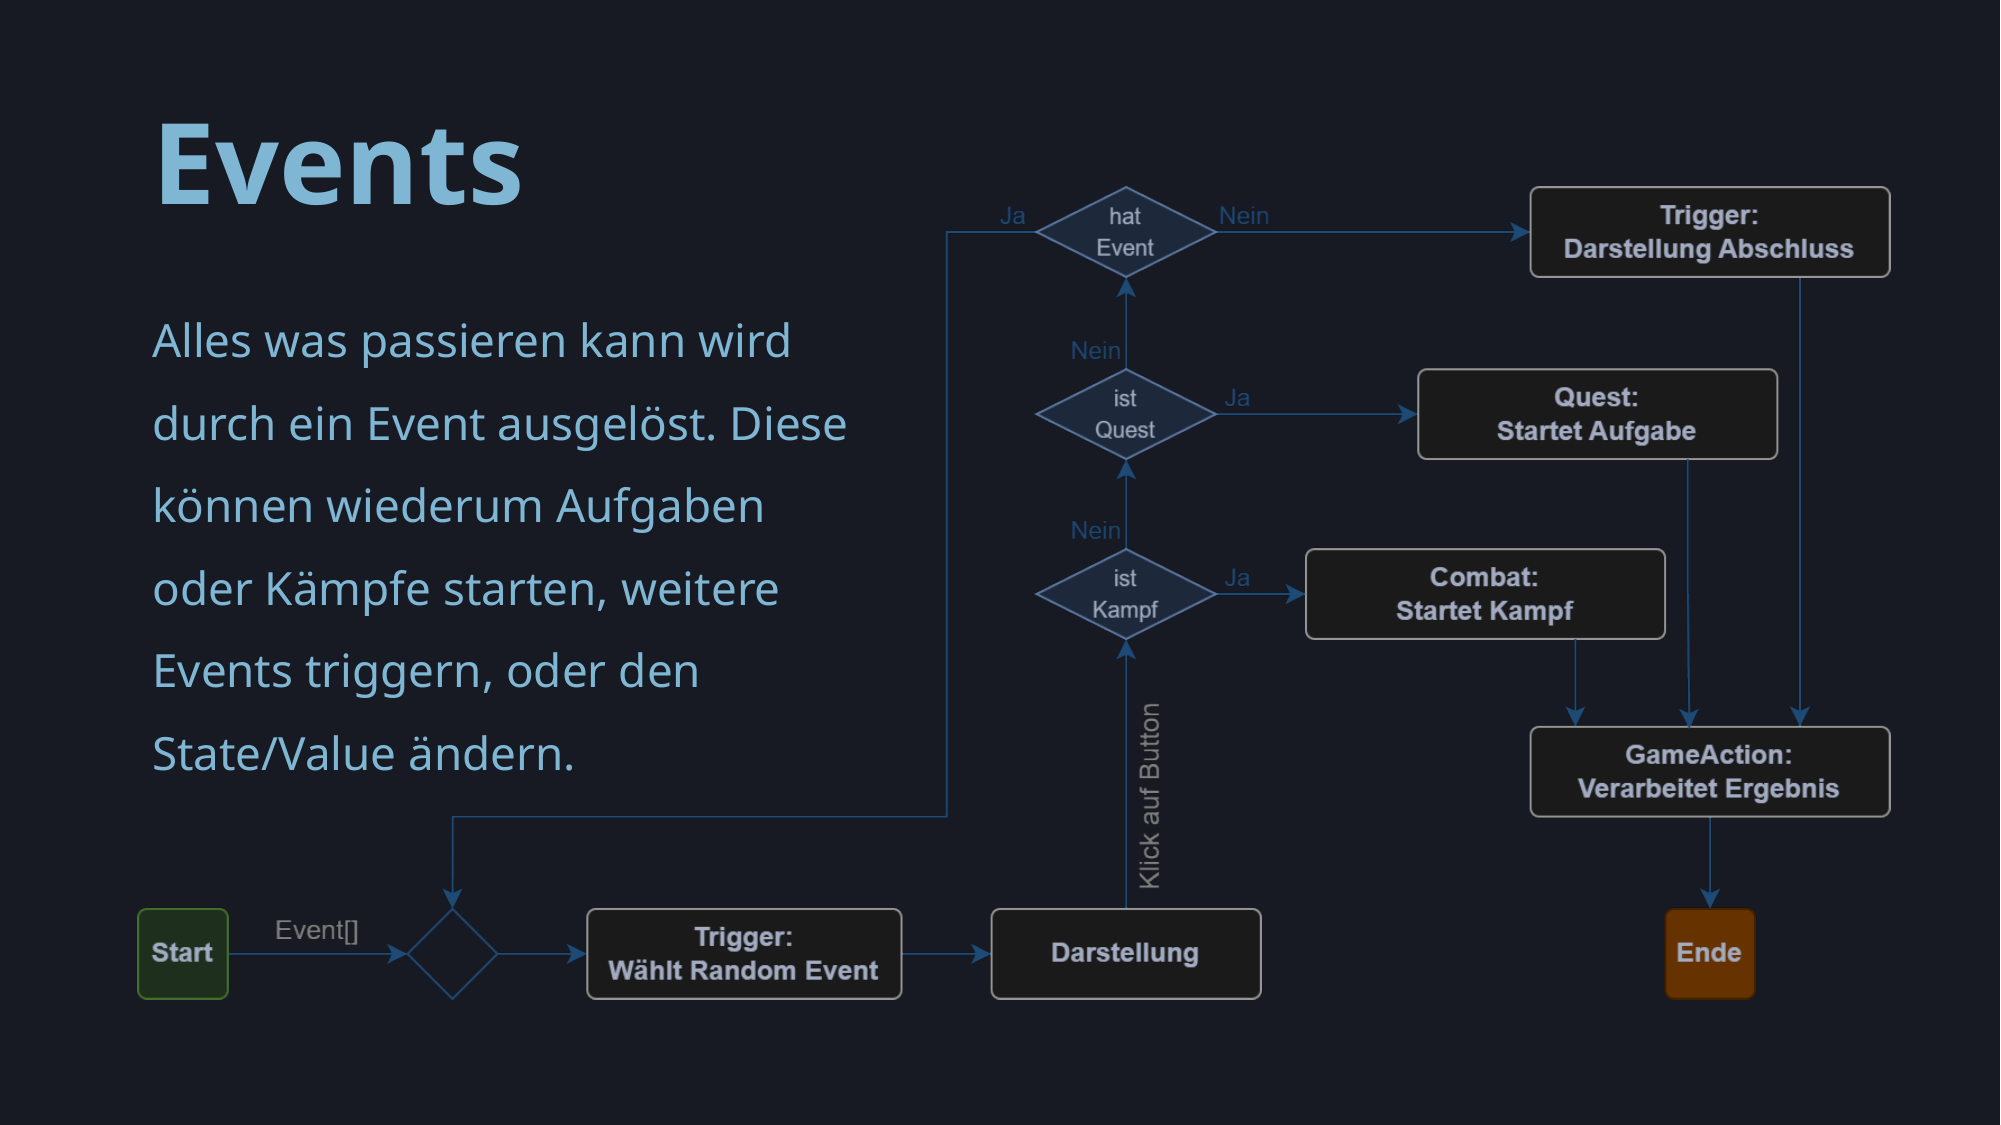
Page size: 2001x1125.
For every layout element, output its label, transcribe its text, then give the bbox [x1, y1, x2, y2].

picture [136, 186, 1892, 1000]
title Events [137, 59, 1863, 186]
